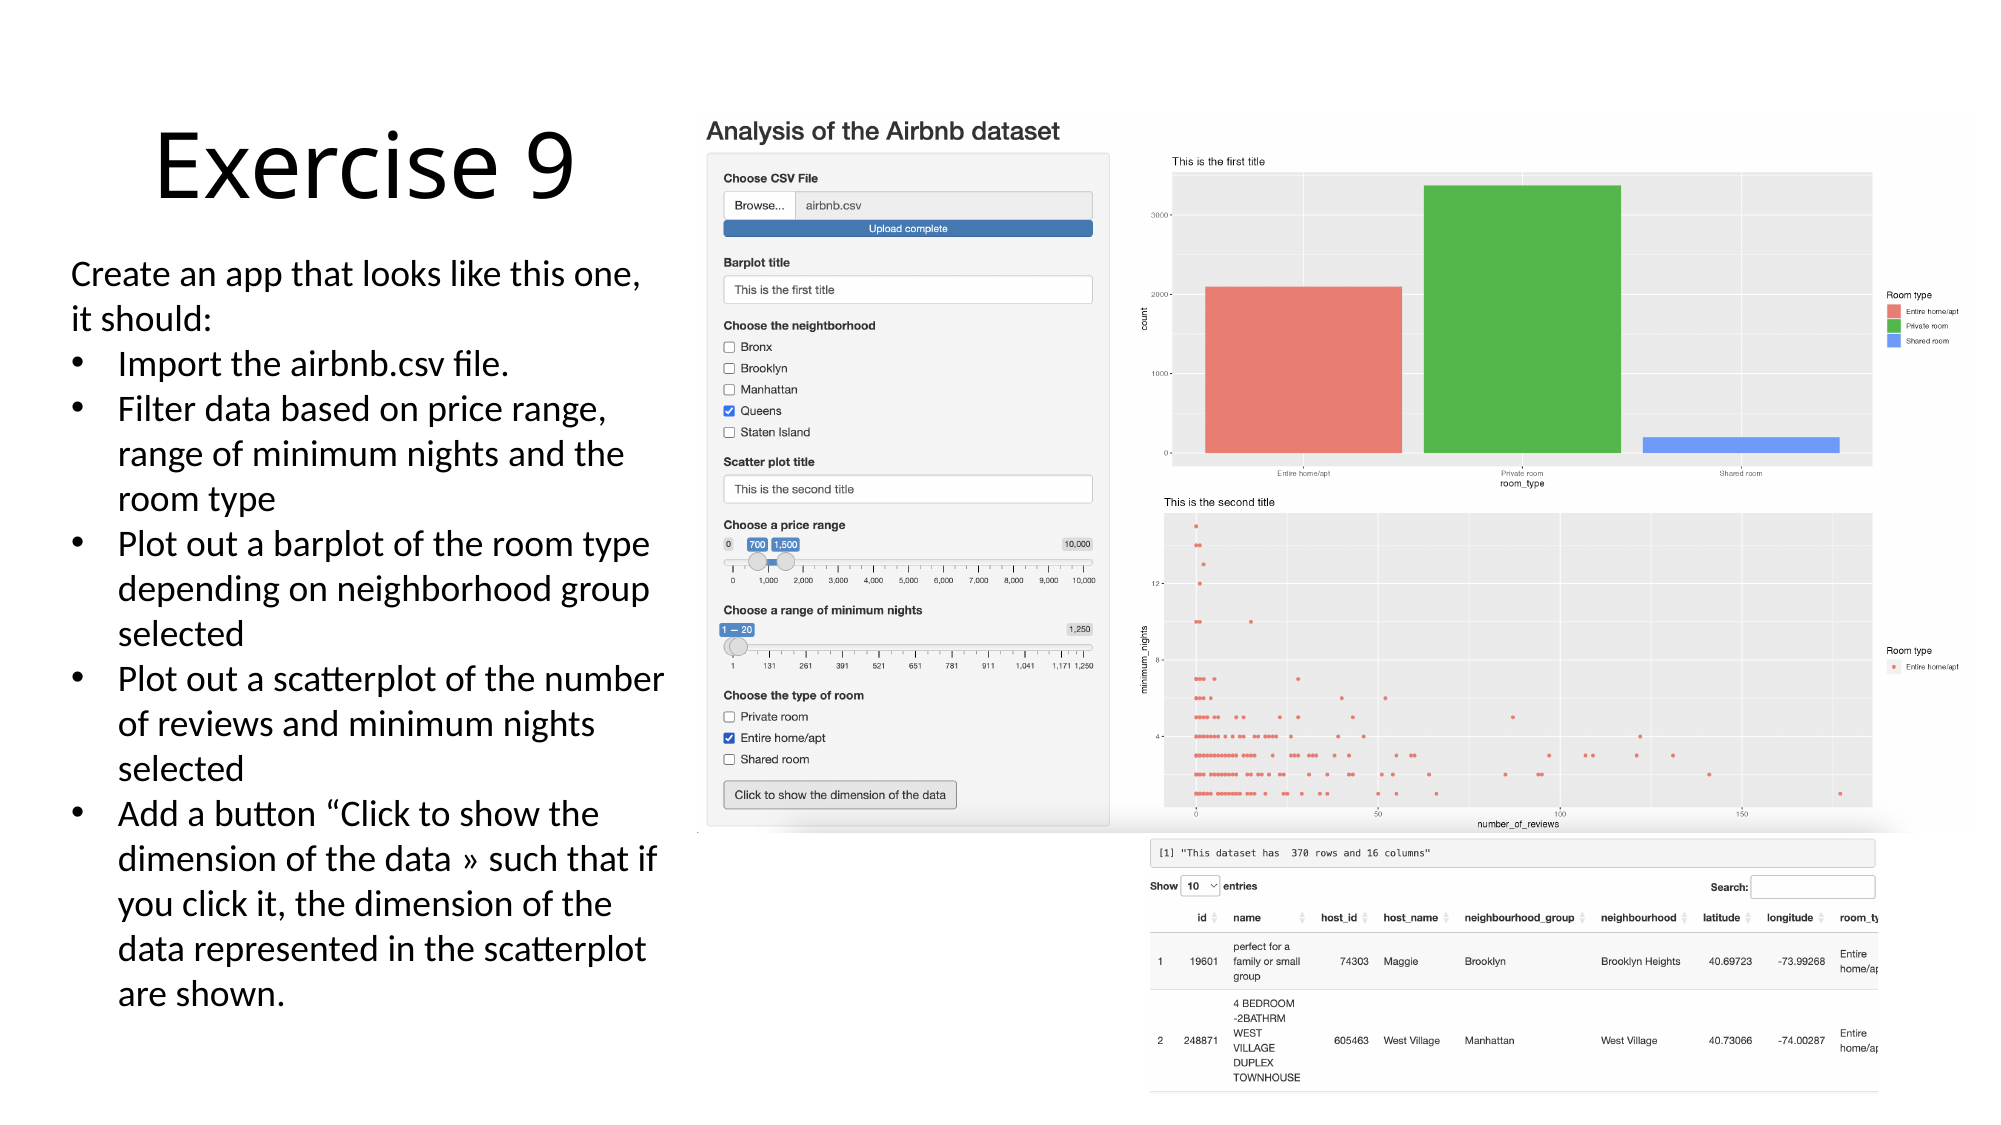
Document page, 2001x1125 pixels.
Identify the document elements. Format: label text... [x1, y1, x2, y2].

text_box Create an app that looks like this one, it should: Import the airbnb.csv file. Filter data based on price range, range of minimum nights and the room type Plot out a barplot of the room type depending on neighborhood group selected Plot out a scatterplot of the number of reviews and minimum nights selected Add a button “Click to show the dimension of the data » such that if you click it, the dimension of the data represented in the scatterplot are shown. [56, 241, 681, 1022]
title Exercise 9 [137, 59, 1863, 278]
picture [697, 114, 1973, 833]
picture [1144, 834, 1879, 1094]
